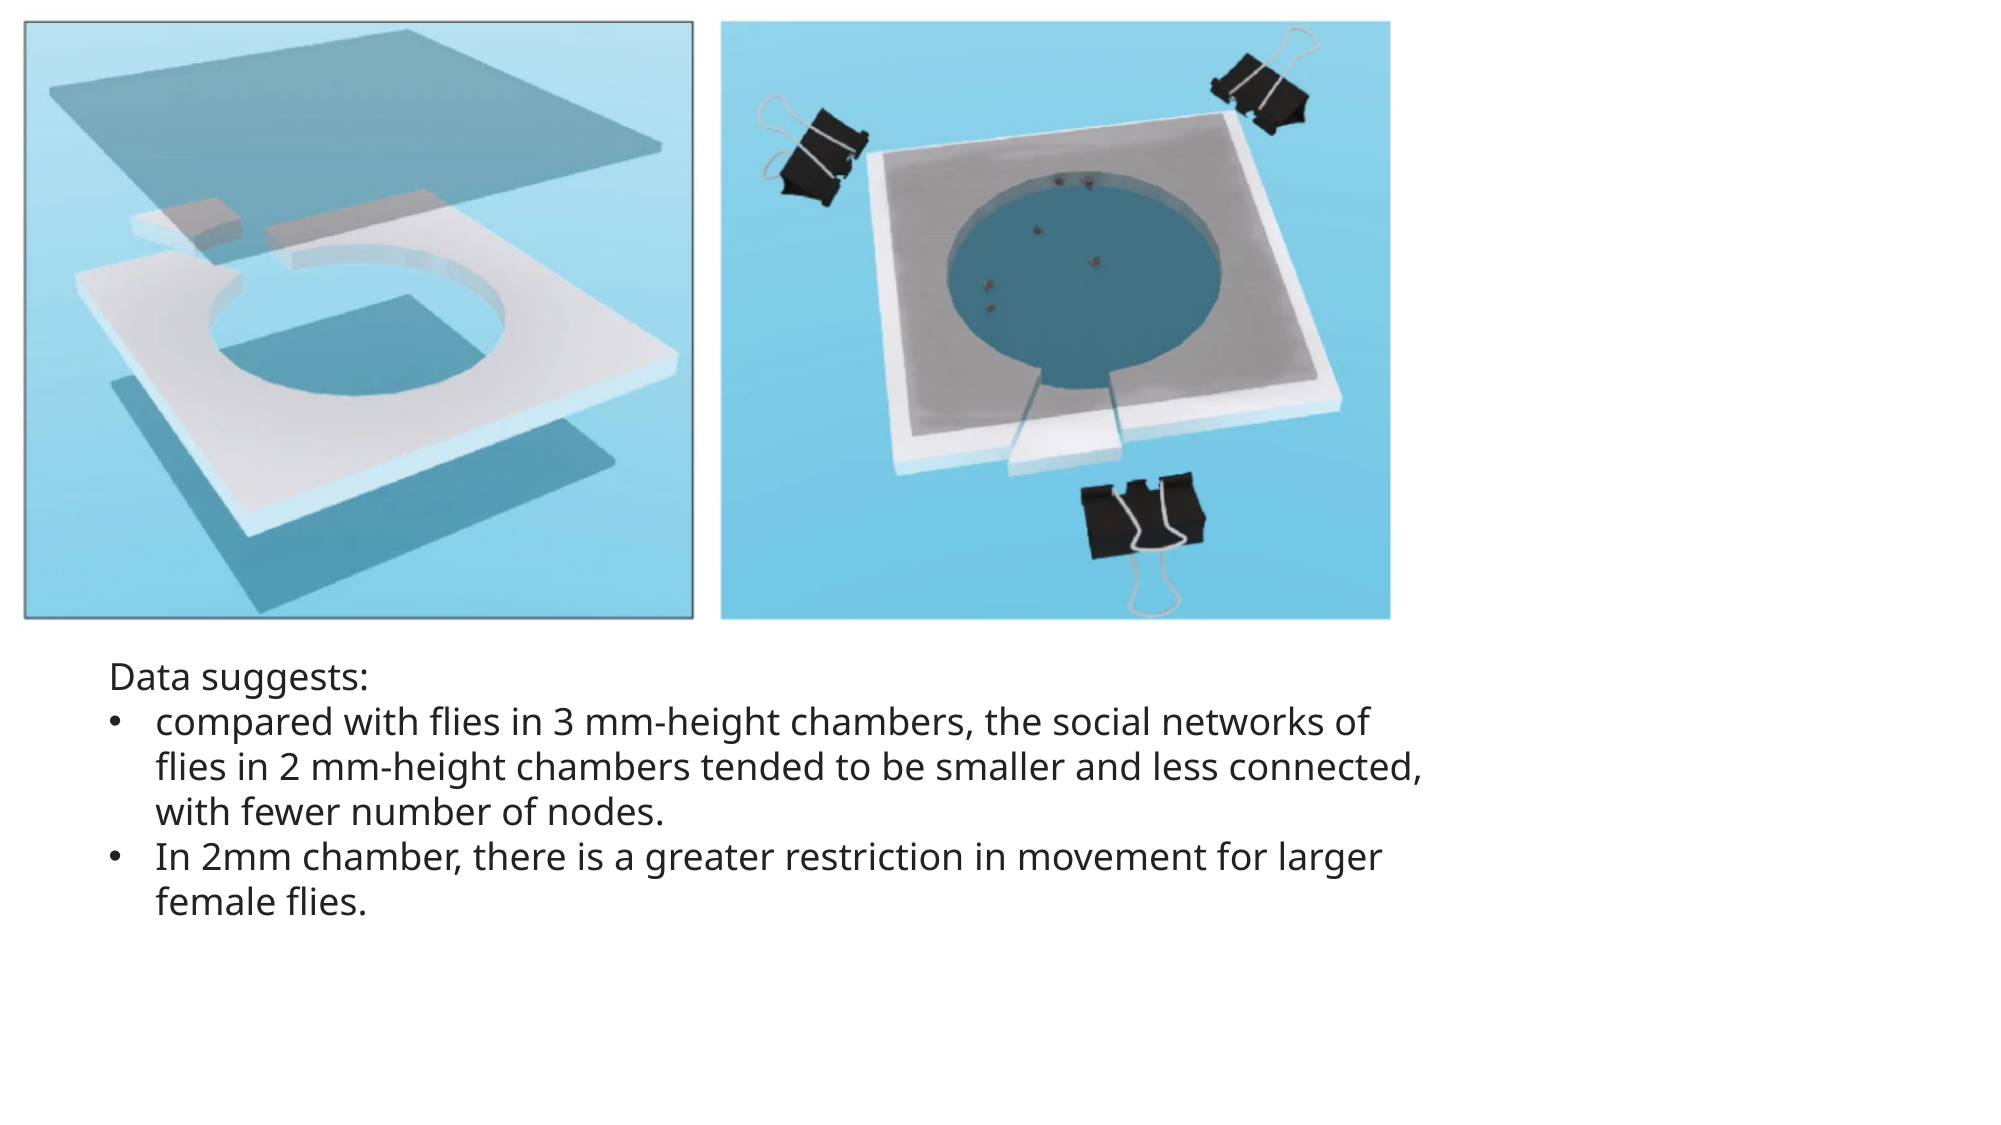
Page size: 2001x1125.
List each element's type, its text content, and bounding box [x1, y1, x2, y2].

picture [0, 0, 1414, 680]
text_box Data suggests: compared with flies in 3 mm-height chambers, the social networks of flies in 2 mm-height chambers tended to be smaller and less connected, with fewer number of nodes. In 2mm chamber, there is a greater restriction in movement for larger female flies. [93, 645, 1462, 931]
